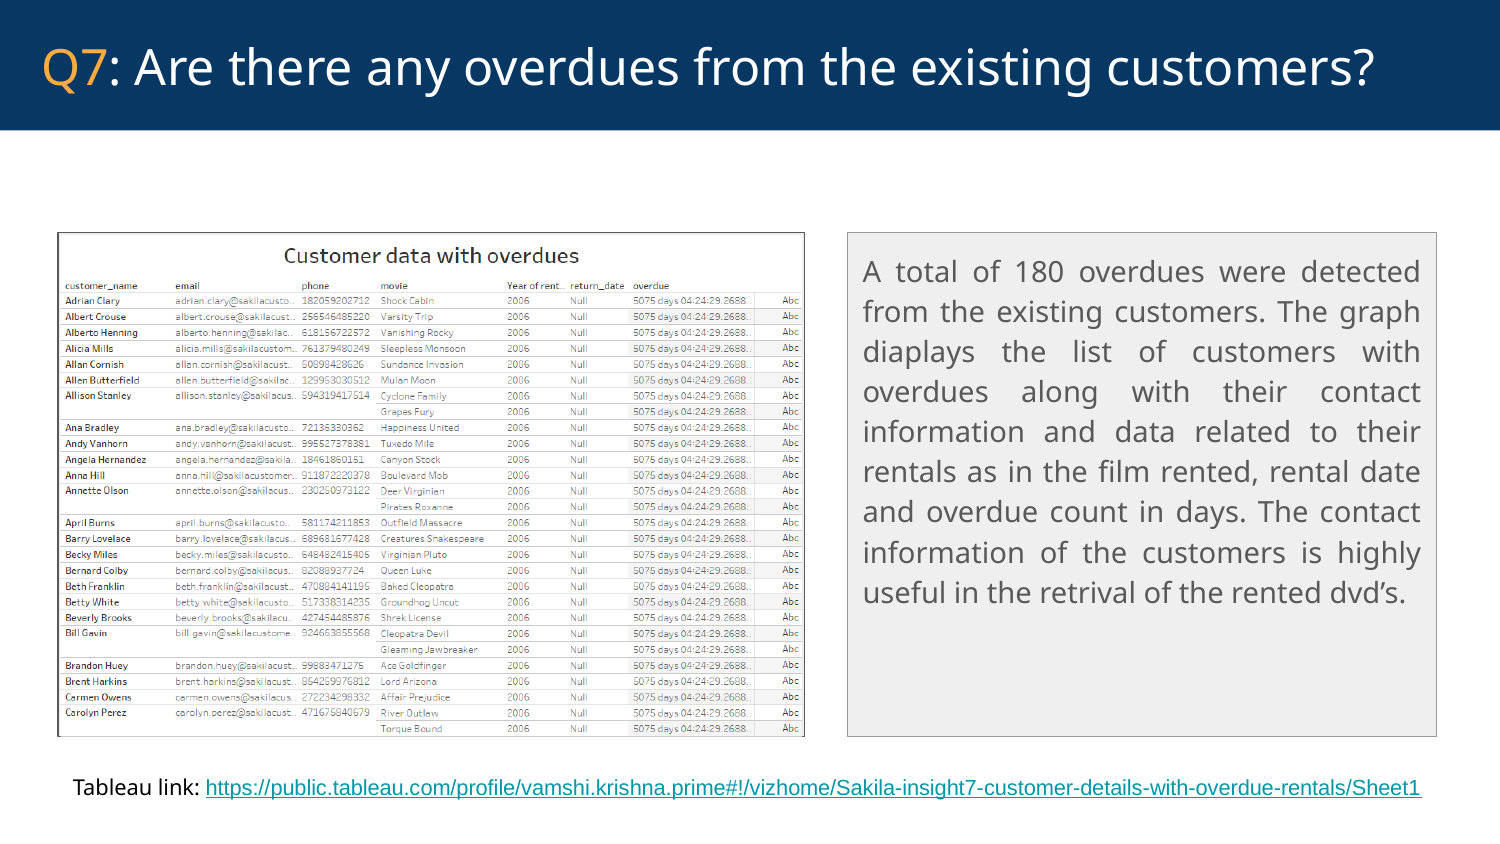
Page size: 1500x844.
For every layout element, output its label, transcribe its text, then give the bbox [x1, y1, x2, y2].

title Q7: Are there any overdues from the existing customers? [0, 0, 1500, 131]
list A total of 180 overdues were detected from the existing customers. The graph diaplays the list of customers with overdues along with their contact information and data related to their rentals as in the film rented, rental date and overdue count in days. The contact information of the customers is highly useful in the retrival of the rented dvd’s. [847, 232, 1437, 737]
picture [60, 235, 803, 737]
text_box Tableau link: https://public.tableau.com/profile/vamshi.krishna.prime#!/vizhome/Sakila-insight7-customer-details-with-overdue-rentals/Sheet1 [58, 766, 1479, 808]
